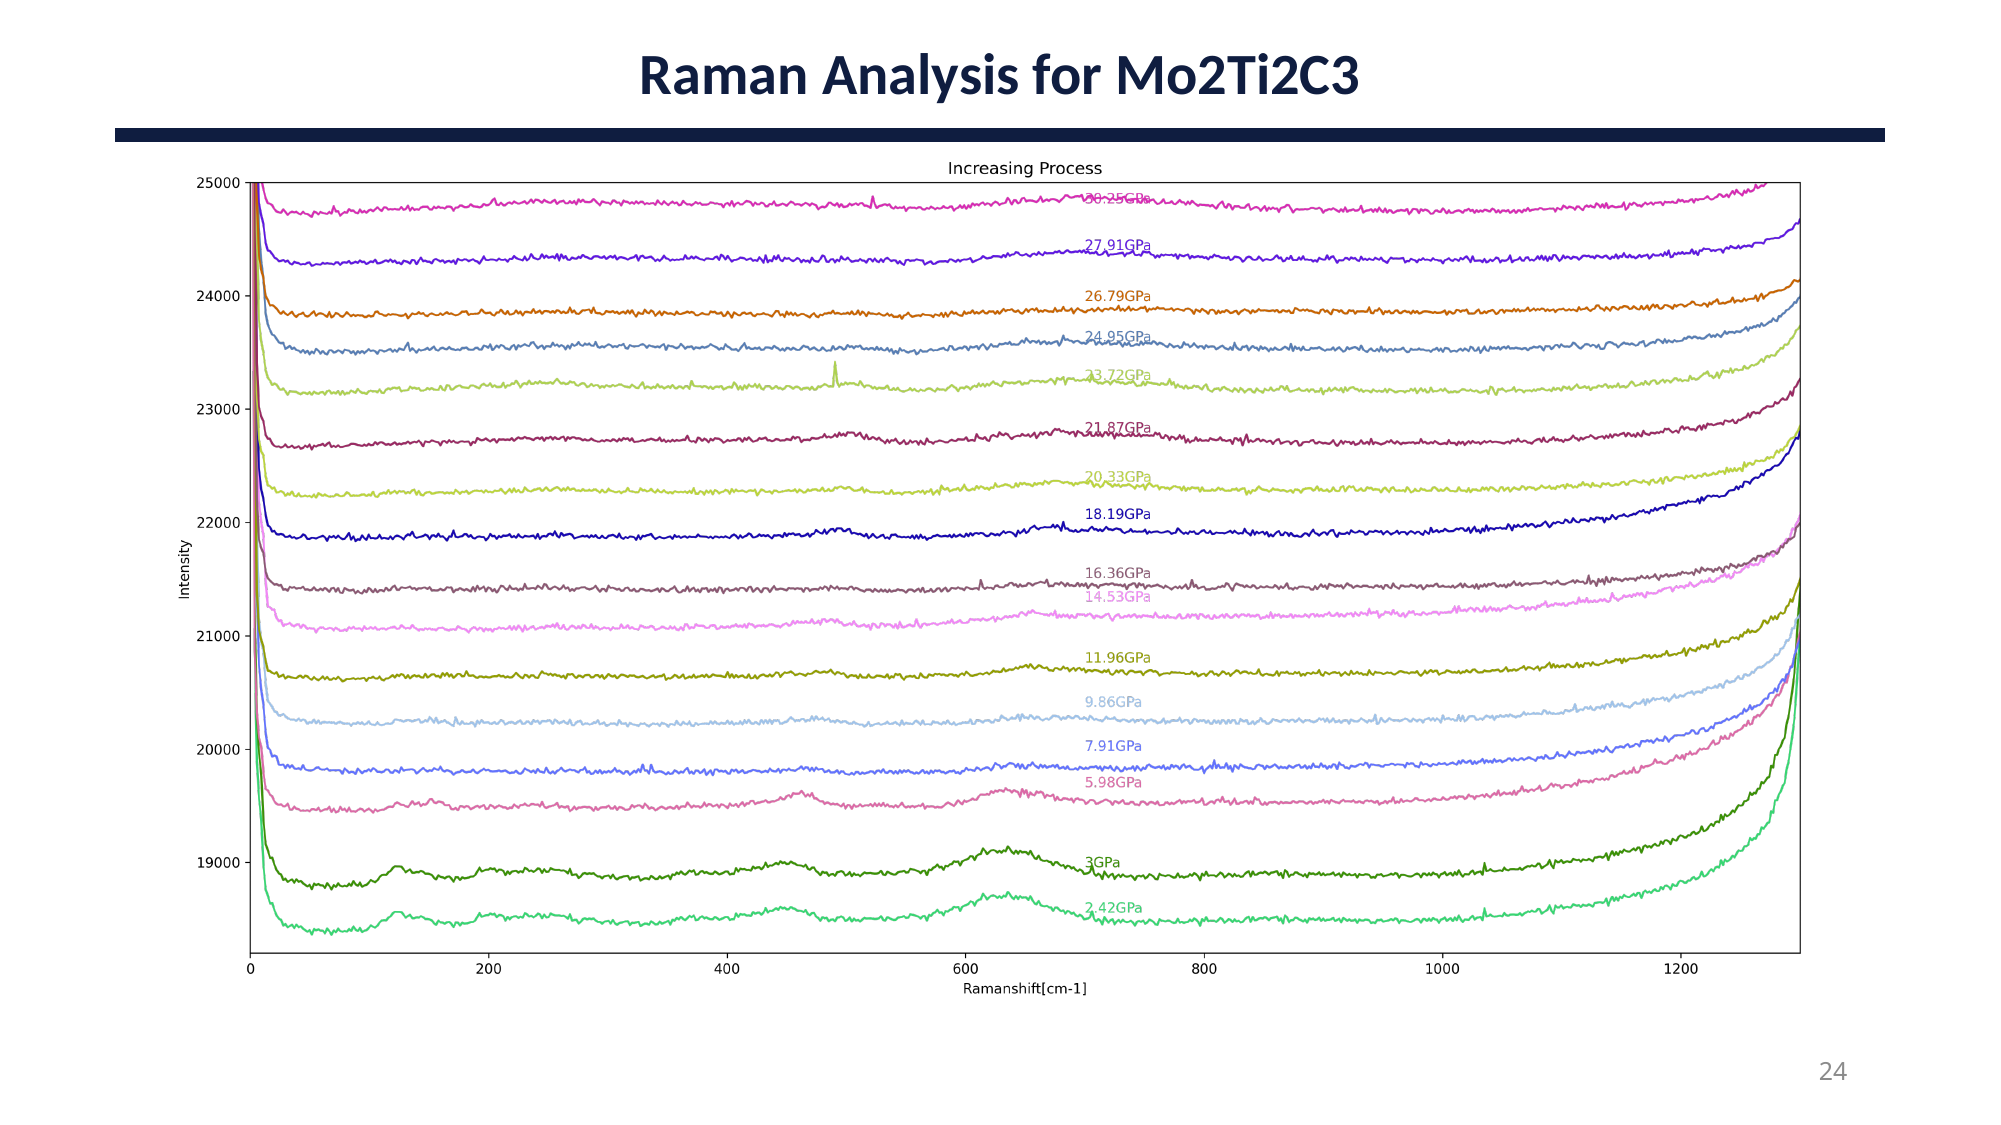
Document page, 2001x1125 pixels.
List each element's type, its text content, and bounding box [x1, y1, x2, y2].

text_box Raman Analysis for Mo2Ti2C3 [132, 36, 1868, 62]
slide_number 24 [1412, 1063, 1863, 1103]
picture [0, 62, 2000, 1063]
